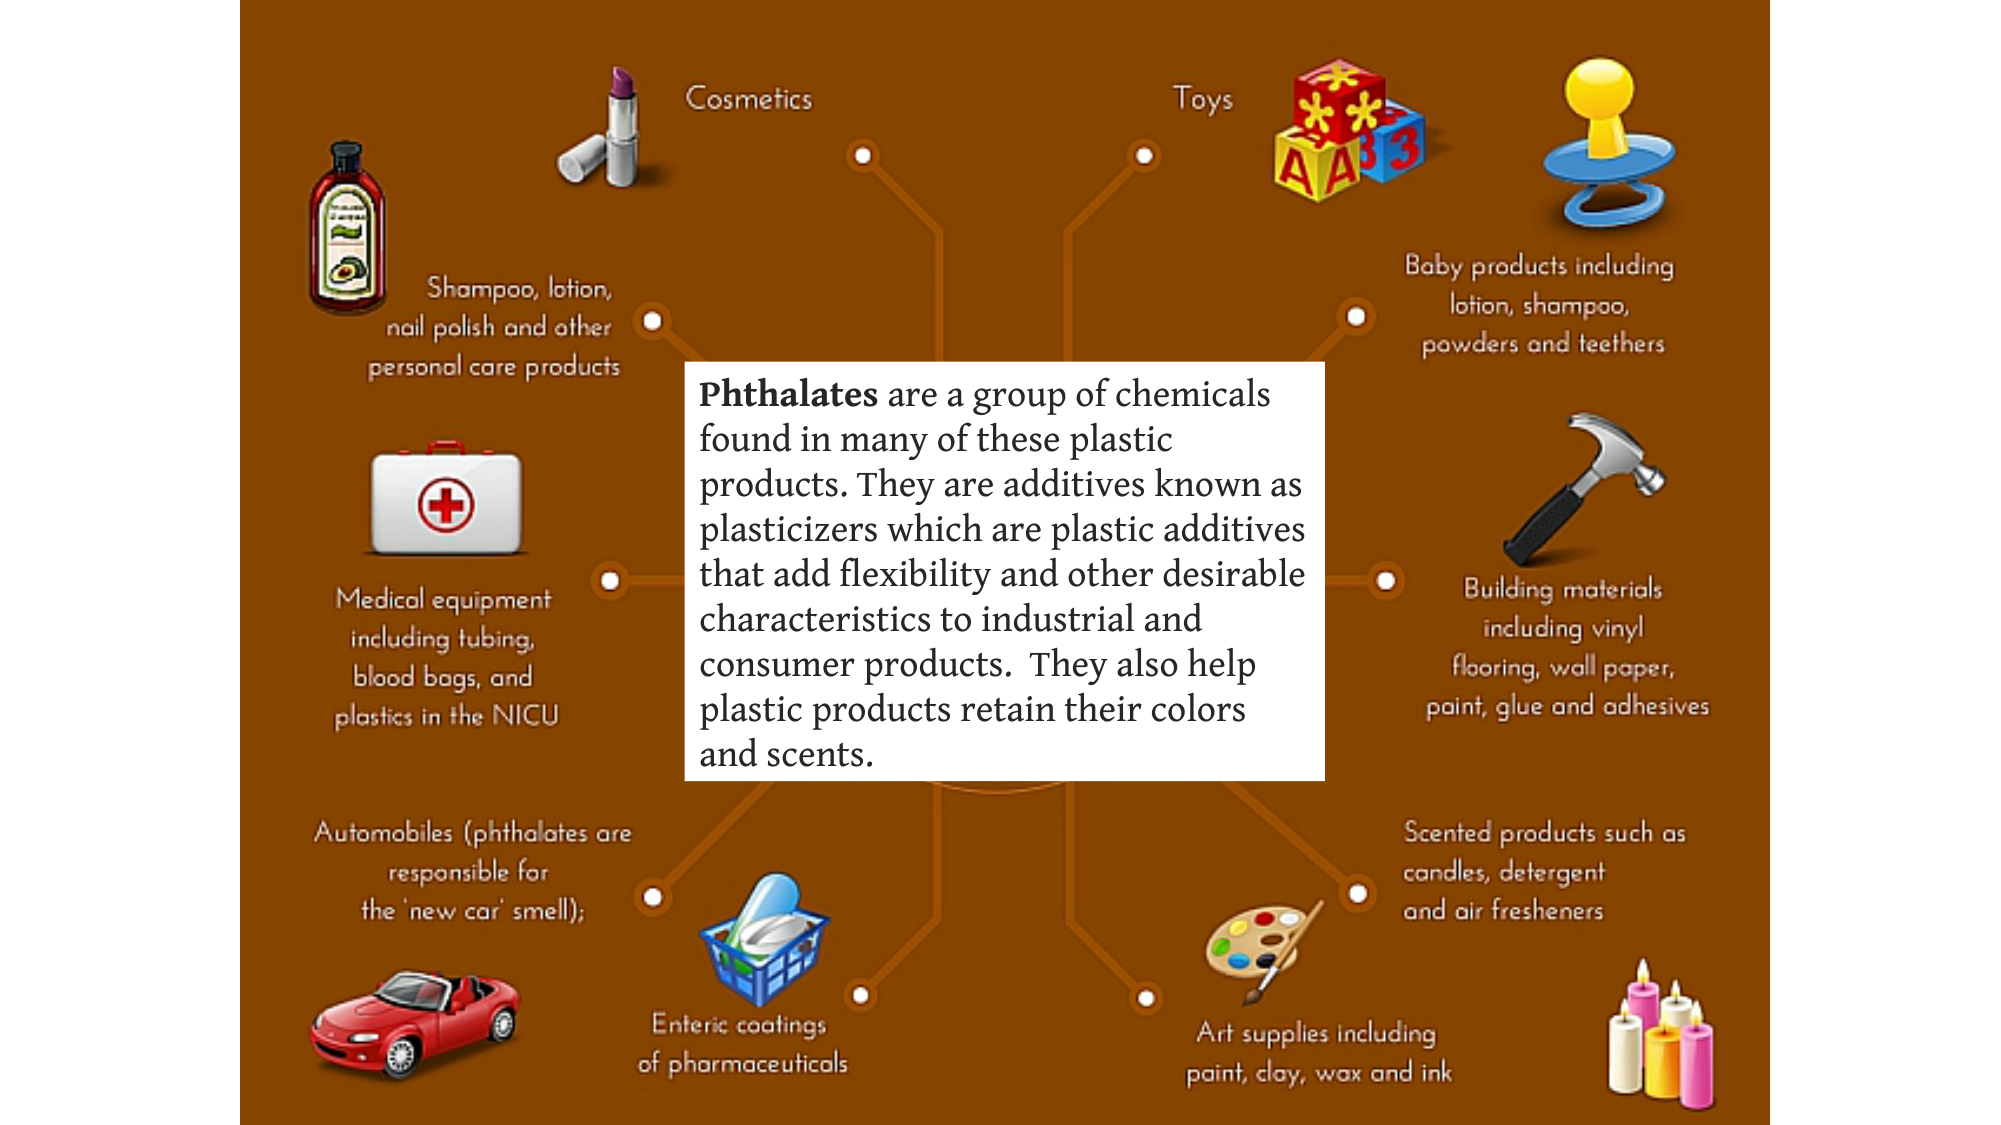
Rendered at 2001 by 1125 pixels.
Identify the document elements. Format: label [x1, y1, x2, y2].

picture [240, 0, 1770, 1125]
